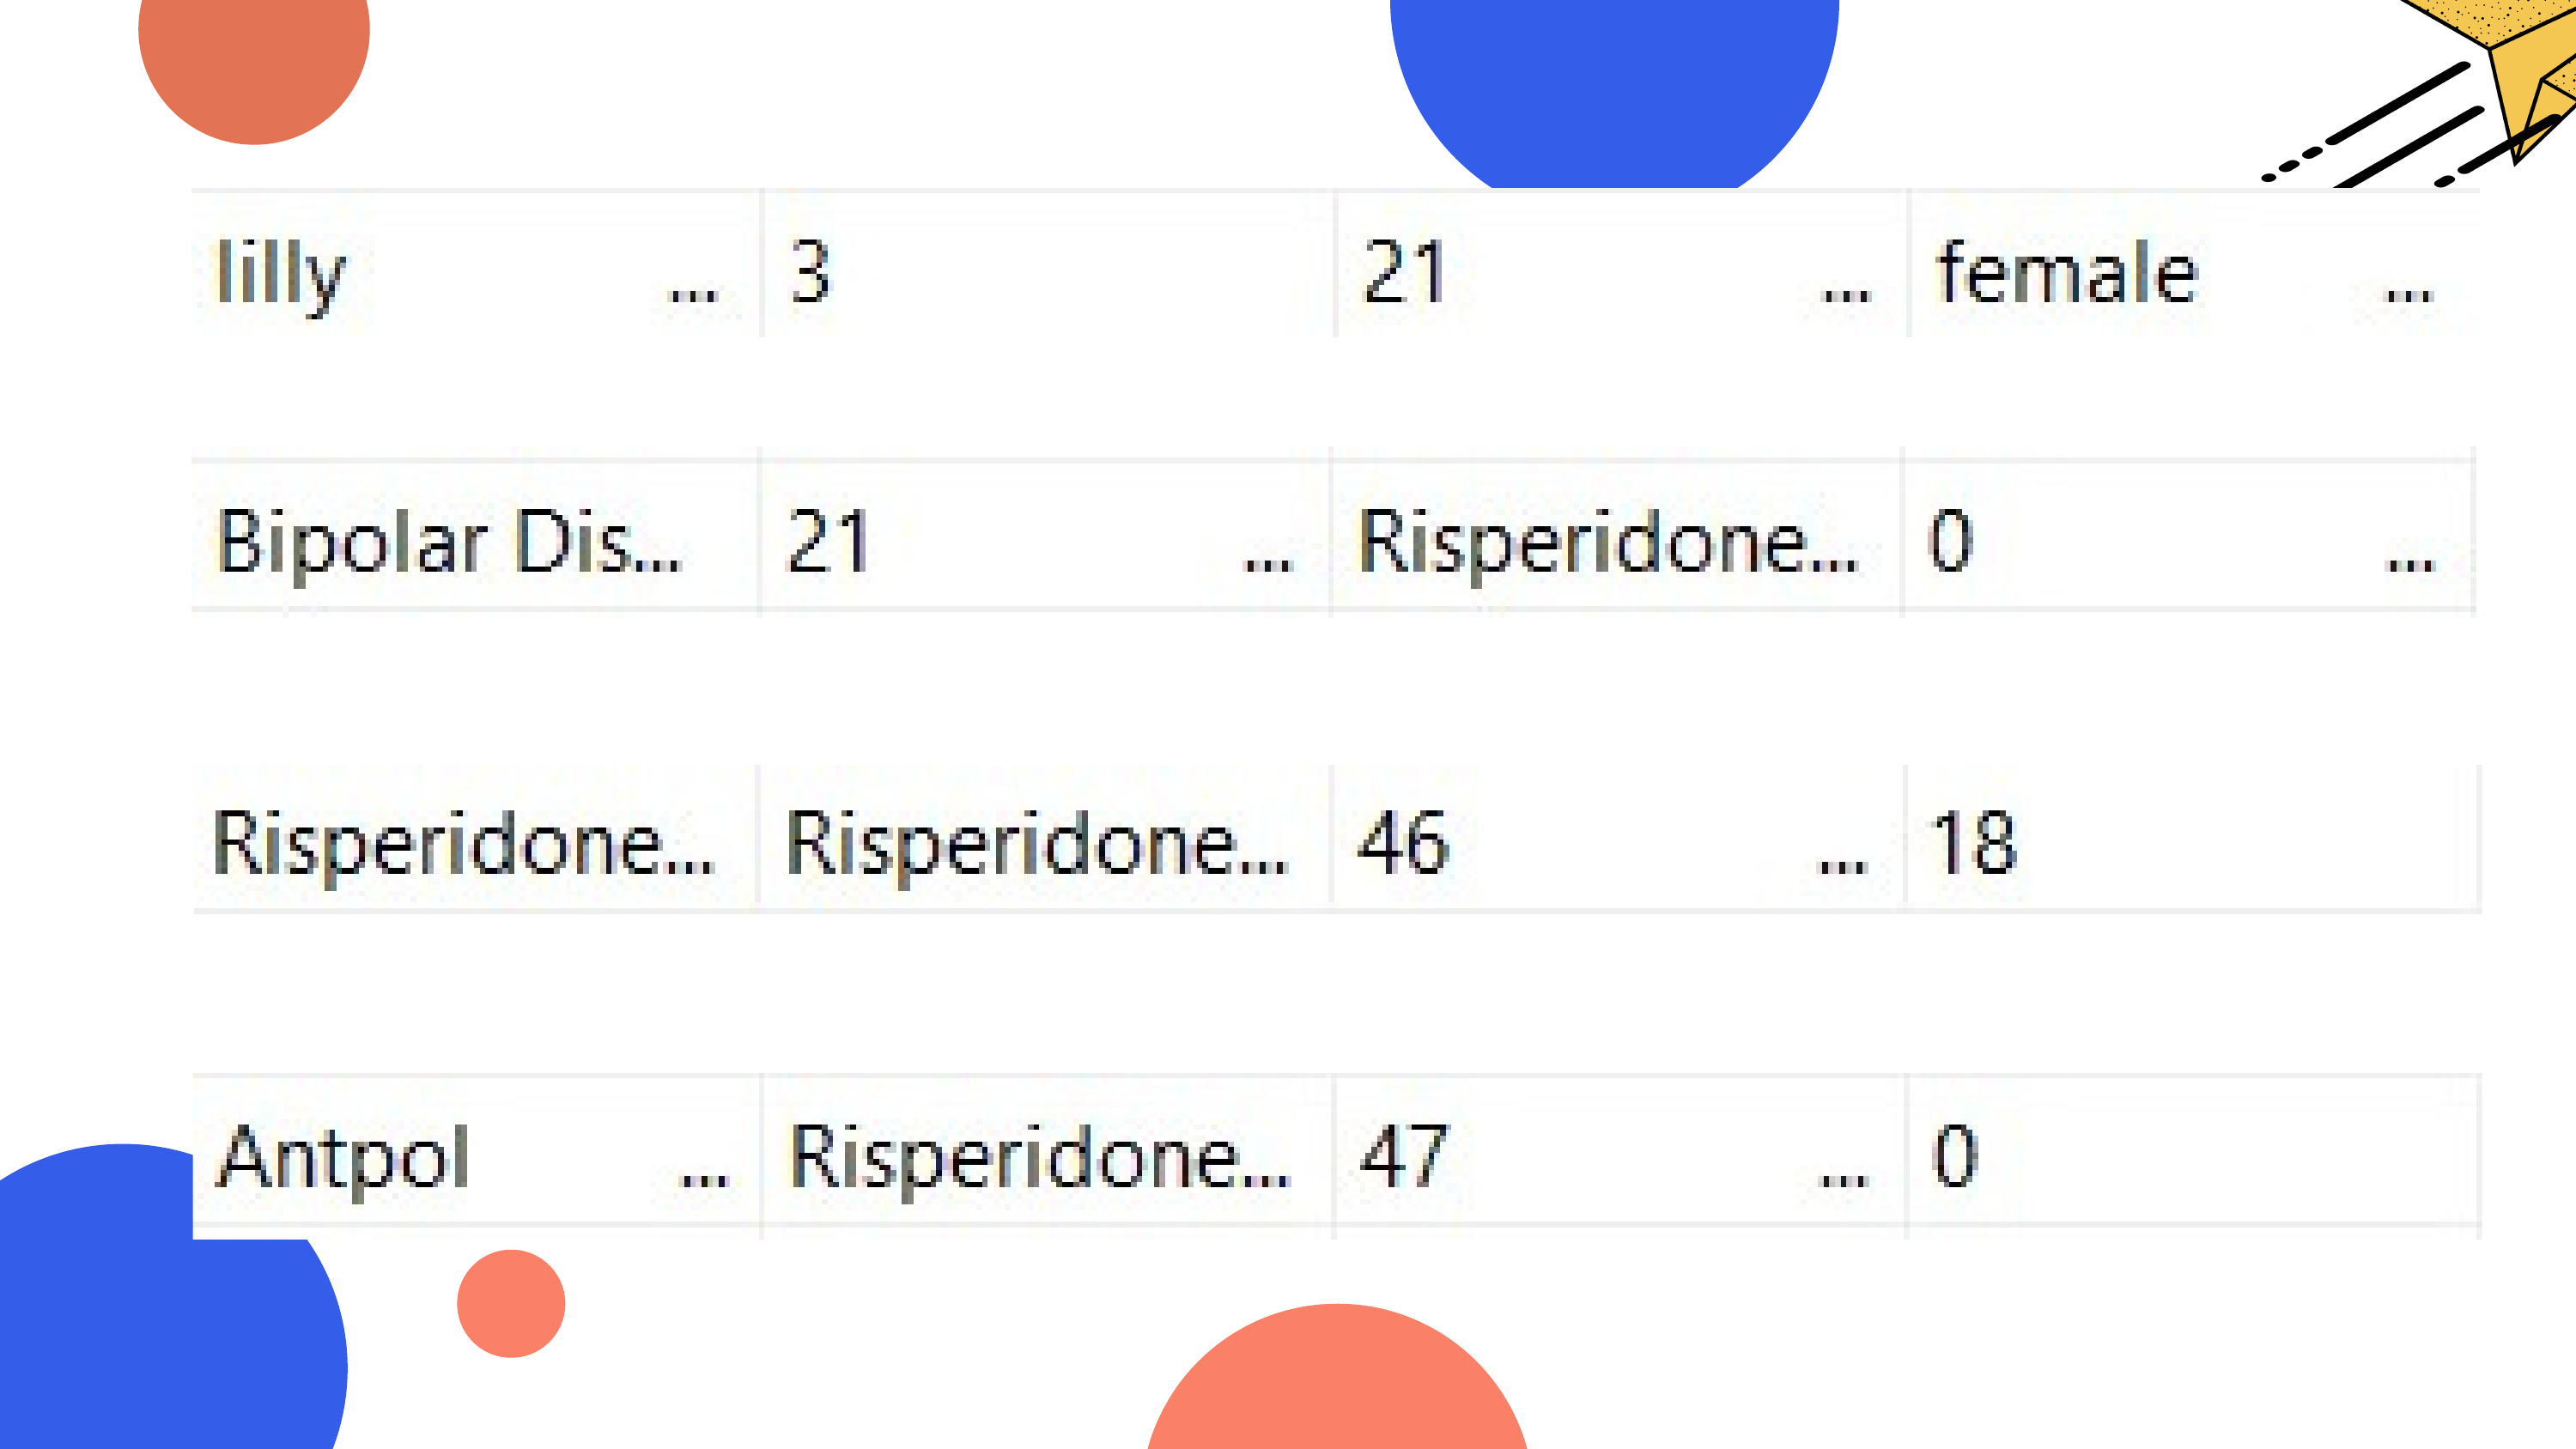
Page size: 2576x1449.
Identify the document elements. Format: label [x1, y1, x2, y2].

text_box [1140, 1303, 1534, 1449]
text_box [137, 0, 370, 145]
text_box [2260, 0, 2576, 235]
text_box [191, 188, 2481, 337]
text_box [1389, 0, 1840, 225]
text_box [0, 1143, 349, 1449]
text_box [192, 1073, 2482, 1240]
text_box [193, 765, 2482, 914]
text_box [191, 446, 2482, 618]
text_box [457, 1249, 566, 1358]
